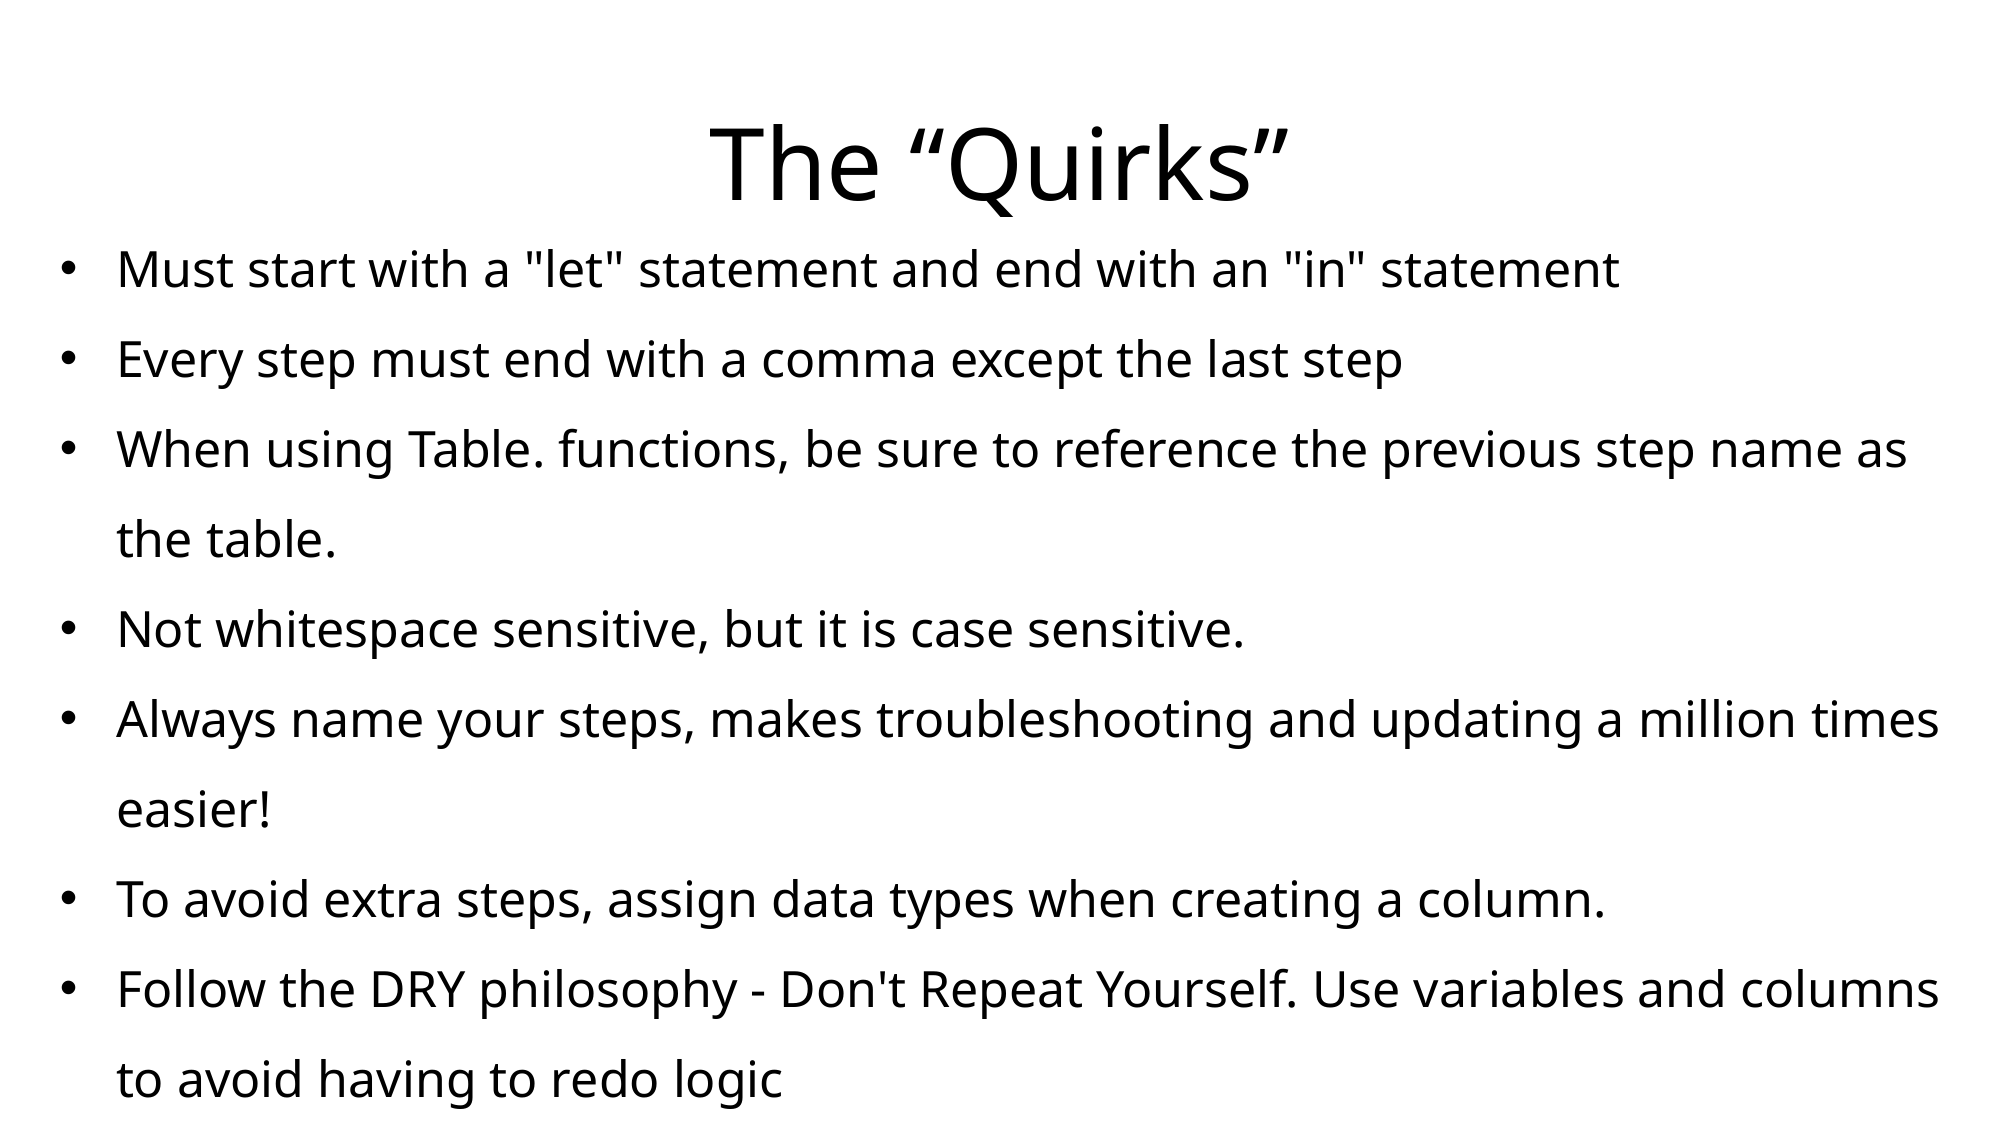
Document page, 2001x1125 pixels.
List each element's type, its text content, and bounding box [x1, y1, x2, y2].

text_box Must start with a "let" statement and end with an "in" statement Every step must end with a comma except the last step When using Table. functions, be sure to reference the previous step name as the table. Not whitespace sensitive, but it is case sensitive. Always name your steps, makes troubleshooting and updating a million times easier! To avoid extra steps, assign data types when creating a column. Follow the DRY philosophy - Don't Repeat Yourself. Use variables and columns to avoid having to redo logic To remove columns, do so within power query. It’ll automatically fix the references in future steps [44, 199, 1995, 1125]
title The “Quirks” [0, 59, 2000, 278]
